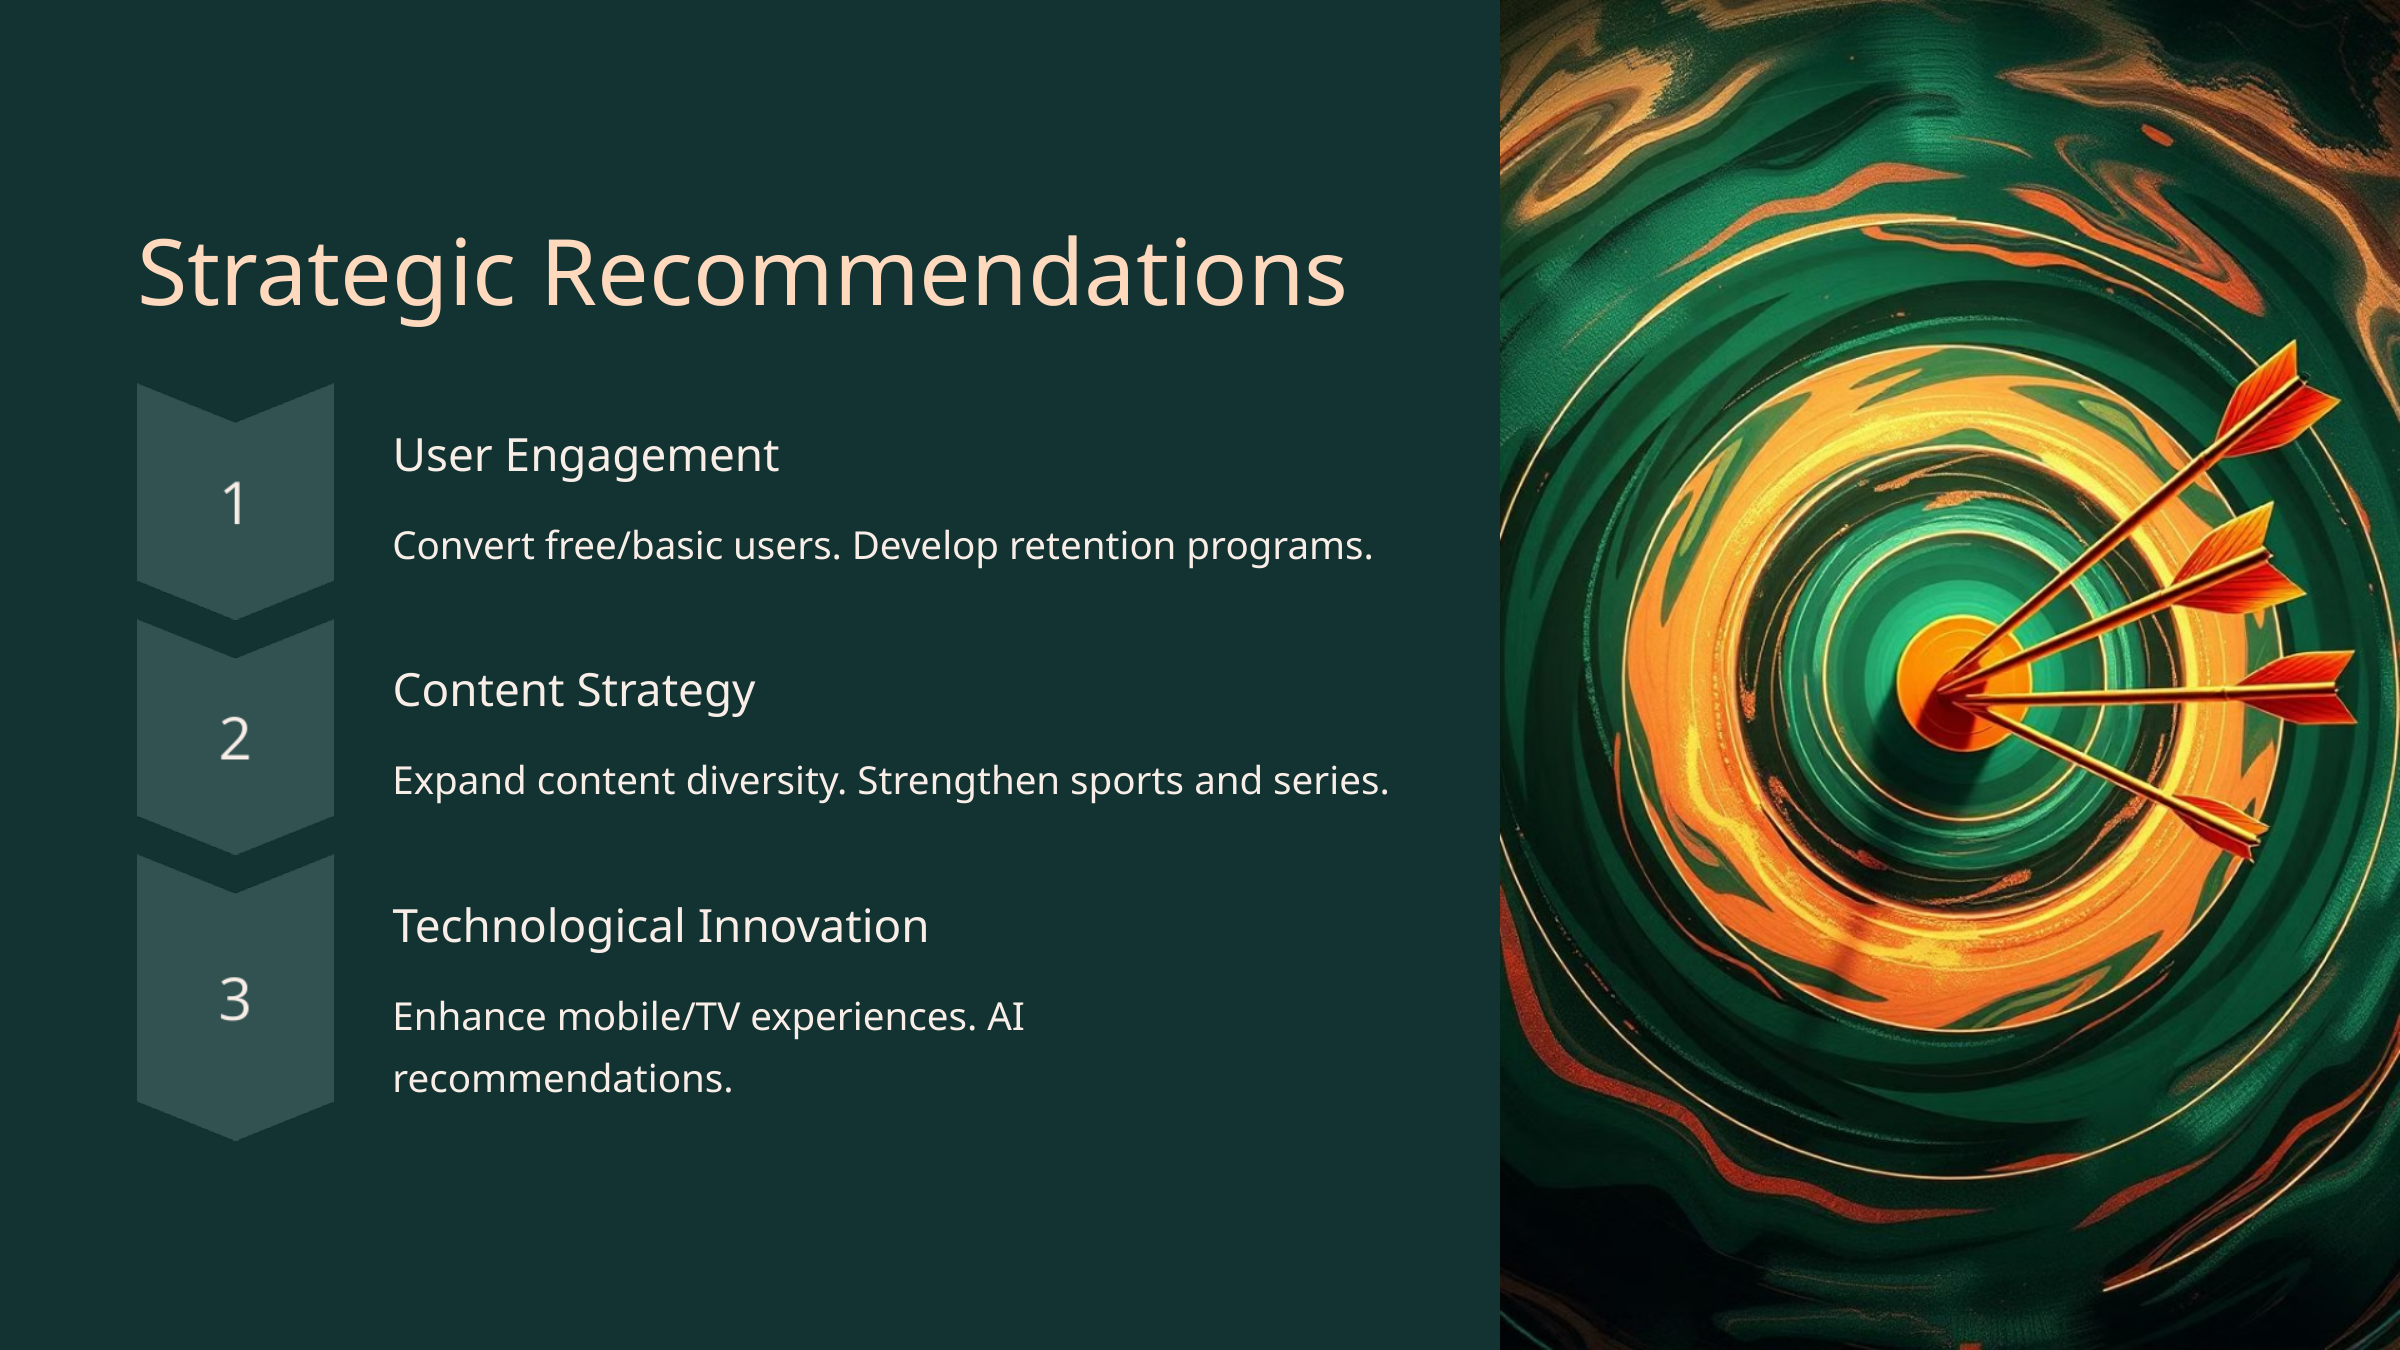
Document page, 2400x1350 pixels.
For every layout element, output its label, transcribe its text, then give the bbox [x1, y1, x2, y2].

picture [137, 383, 334, 1141]
text_box User Engagement [392, 423, 855, 481]
picture [1499, 0, 2400, 1350]
text_box Technological Innovation [392, 894, 920, 952]
text_box Content Strategy [392, 658, 855, 717]
text_box Expand content diversity. Strengthen sports and series. [392, 739, 1363, 803]
text_box Strategic Recommendations [137, 209, 1311, 325]
text_box Convert free/basic users. Develop retention programs. [392, 504, 1363, 568]
text_box Enhance mobile/TV experiences. AI recommendations. [392, 975, 1363, 1102]
